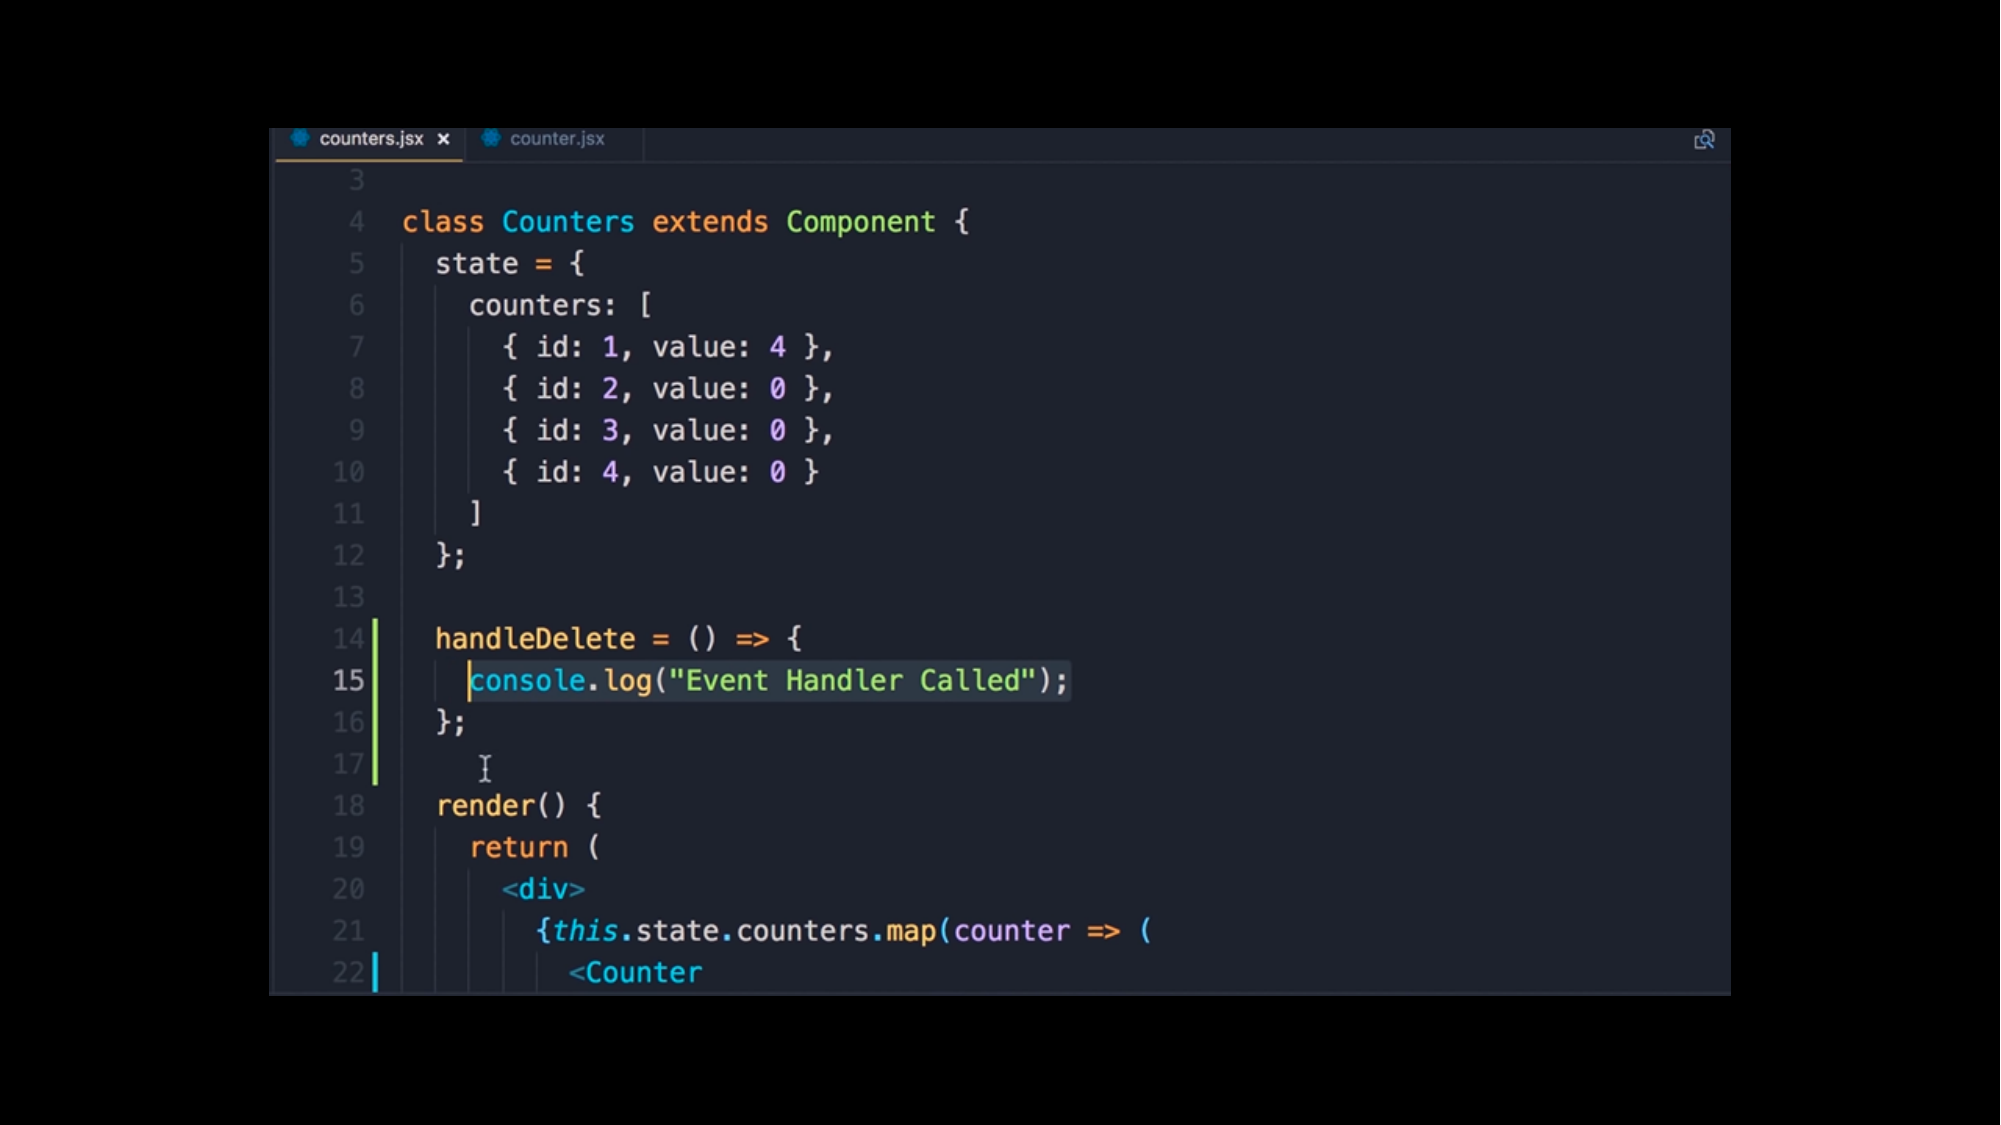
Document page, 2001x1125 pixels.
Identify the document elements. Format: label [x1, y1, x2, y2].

picture [269, 128, 1731, 996]
picture [486, 132, 495, 142]
